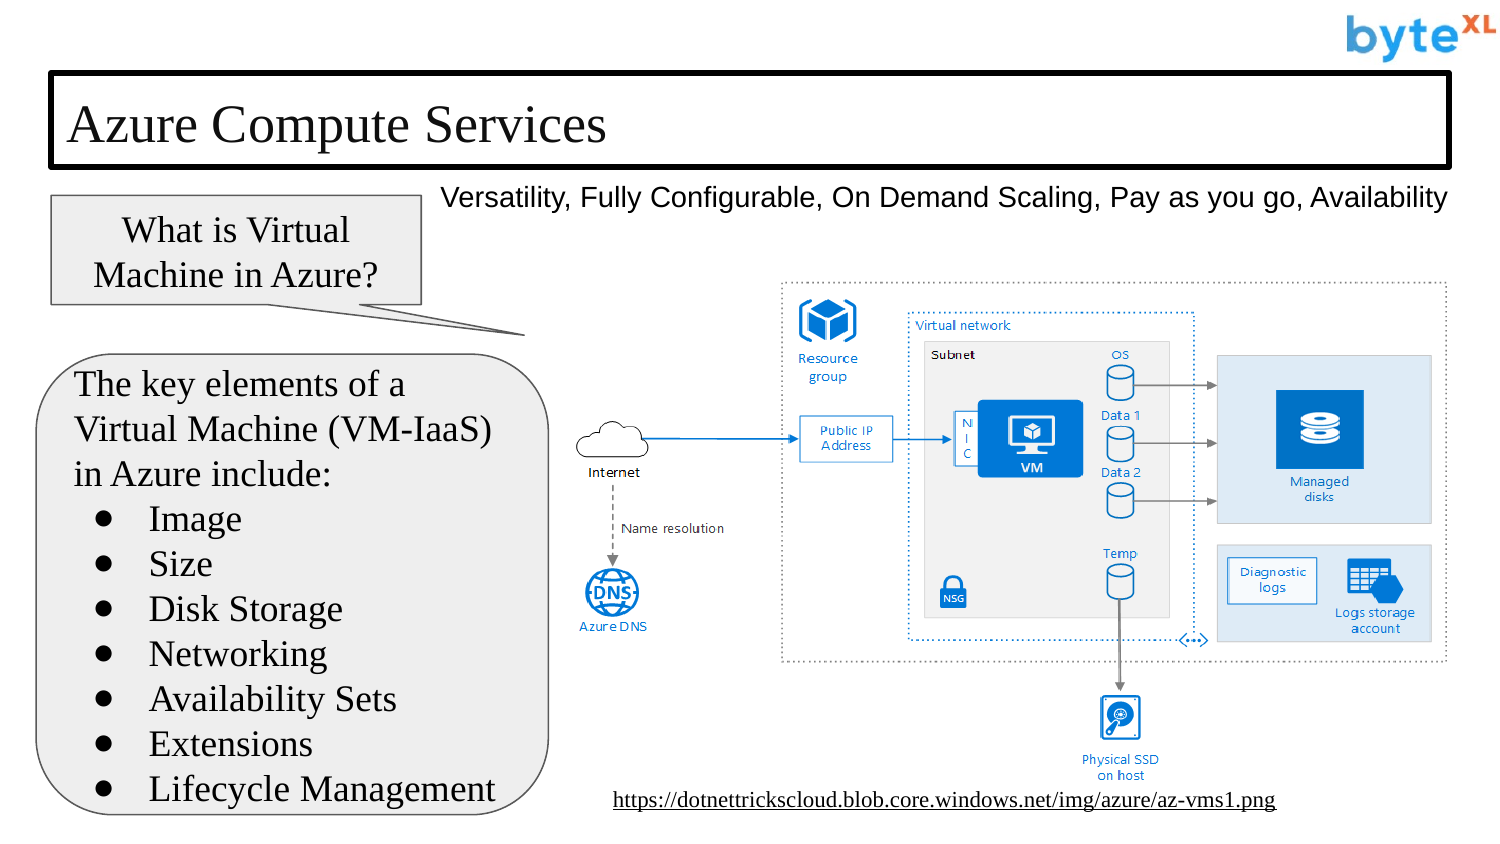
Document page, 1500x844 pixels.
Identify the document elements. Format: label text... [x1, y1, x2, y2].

text_box What is Virtual Machine in Azure? [51, 195, 525, 336]
picture [569, 281, 1450, 790]
title Azure Compute Services [51, 72, 1449, 167]
text_box The key elements of a Virtual Machine (VM-IaaS) in Azure include: Image Size Disk Storage Networking Availability Sets Extensions Lifecycle Management [36, 354, 549, 815]
picture [1332, 0, 1500, 65]
text_box Versatility, Fully Configurable, On Demand Scaling, Pay as you go, Availability [425, 170, 1465, 221]
text_box https://dotnettrickscloud.blob.core.windows.net/img/azure/az-vms1.png [597, 796, 1451, 826]
